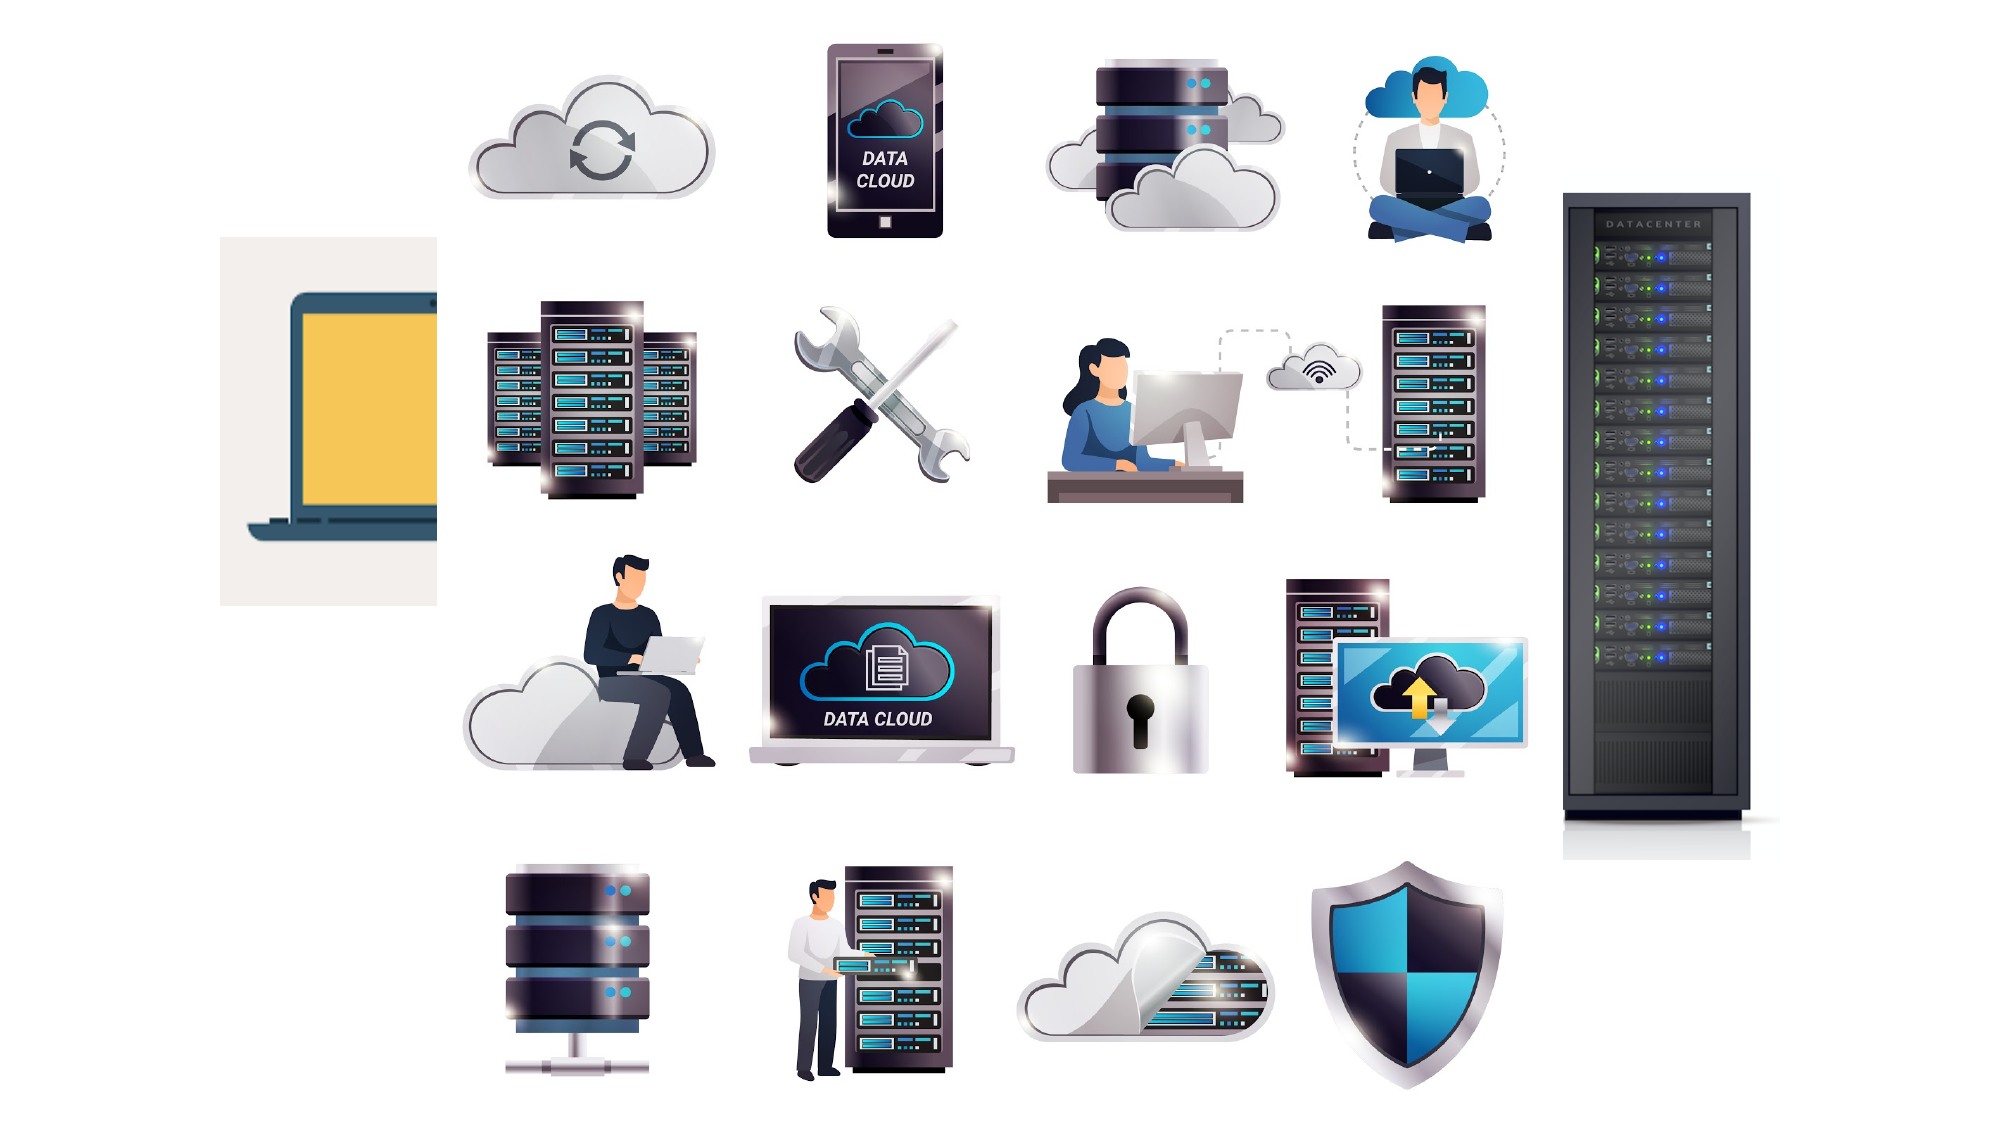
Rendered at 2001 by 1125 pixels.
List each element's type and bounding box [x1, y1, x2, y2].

picture [220, 0, 1780, 1125]
